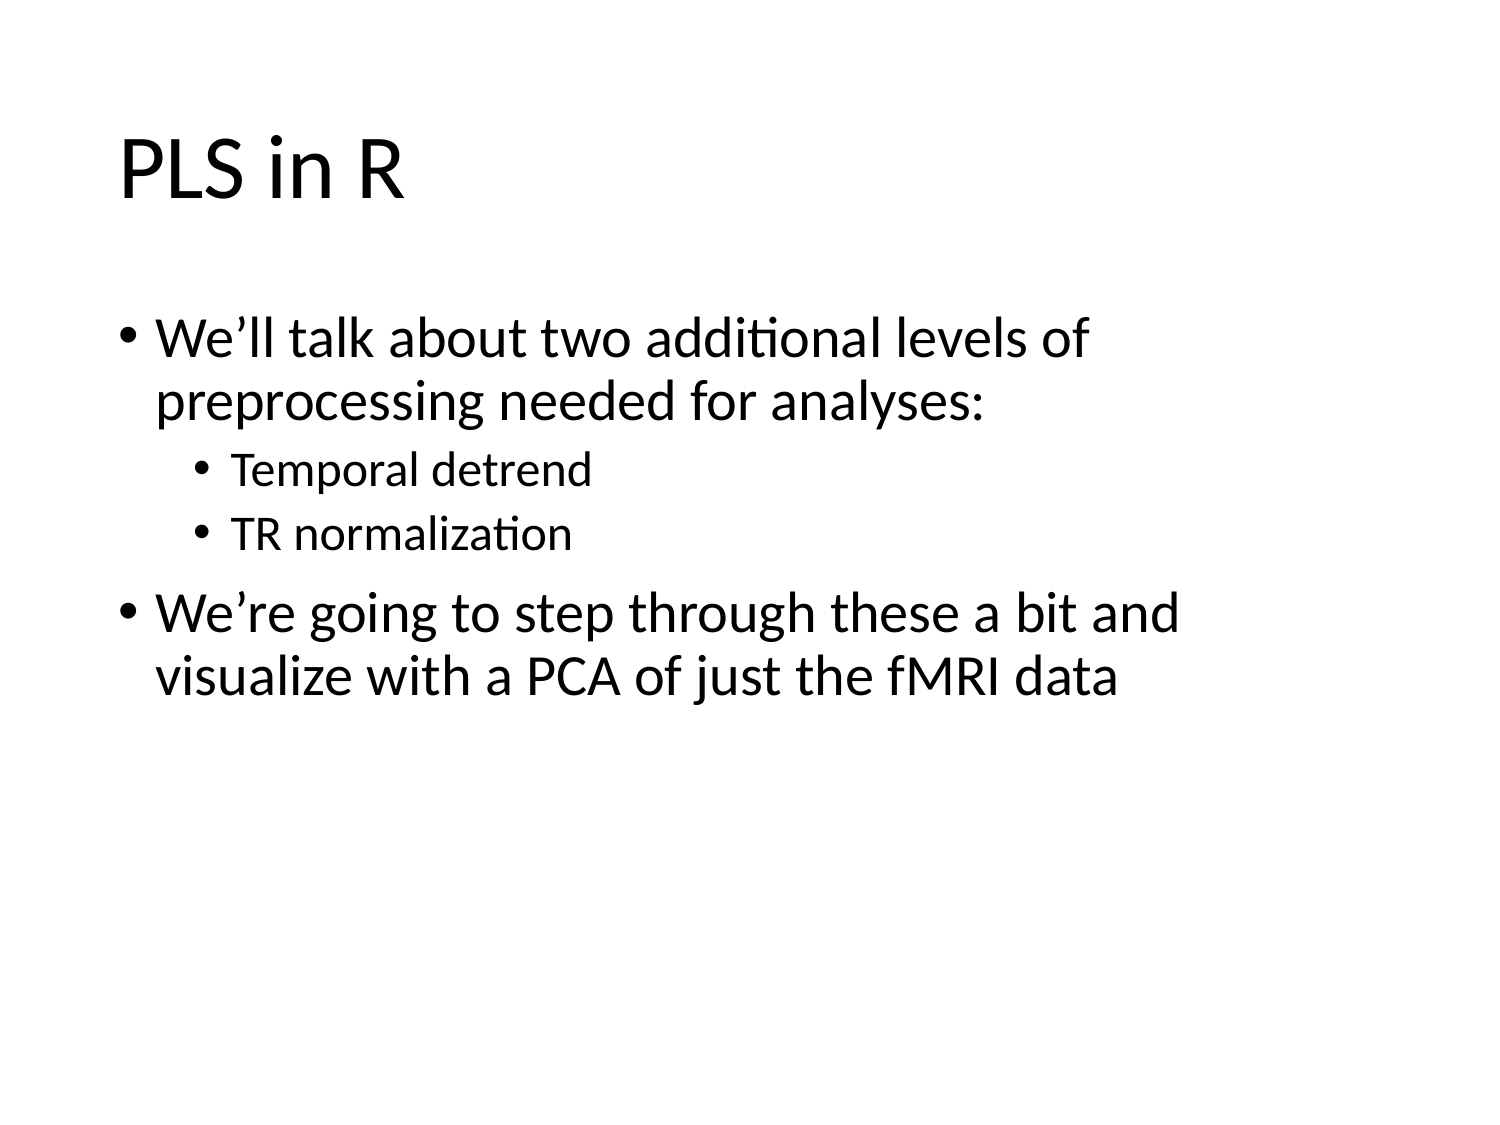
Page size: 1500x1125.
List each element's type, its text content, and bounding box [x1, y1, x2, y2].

list We’ll talk about two additional levels of preprocessing needed for analyses: Temporal detrend TR normalization We’re going to step through these a bit and visualize with a PCA of just the fMRI data [103, 299, 1397, 1014]
title PLS in R [103, 59, 1397, 278]
